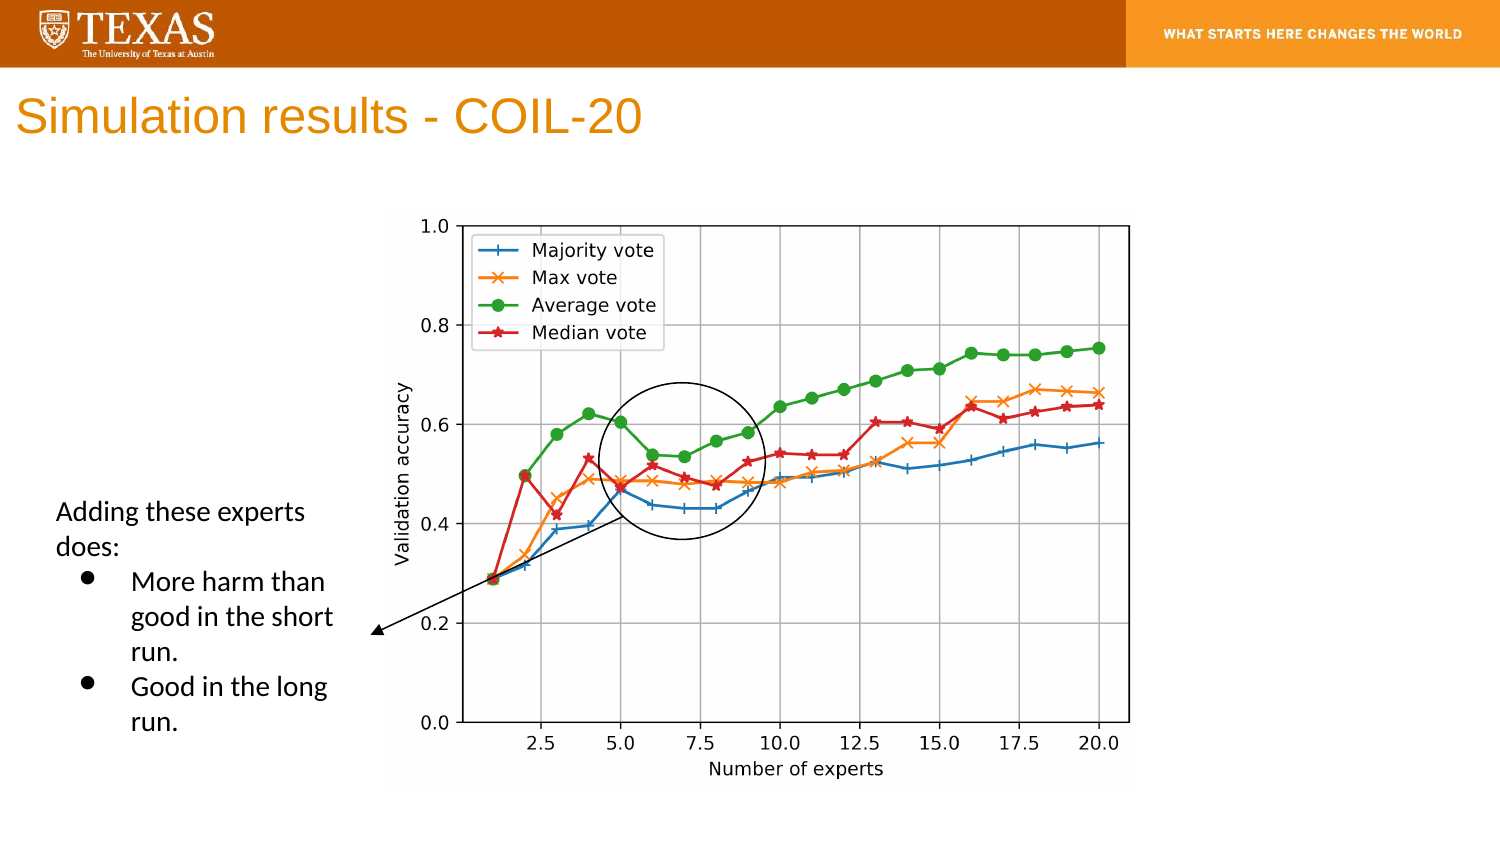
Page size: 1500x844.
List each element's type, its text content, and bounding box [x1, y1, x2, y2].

text_box Adding these experts does: More harm than good in the short run. Good in the long run. [40, 477, 371, 793]
title Simulation results - COIL-20 [0, 77, 1500, 150]
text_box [370, 516, 624, 636]
picture [0, 150, 1500, 844]
picture [0, 0, 1500, 77]
